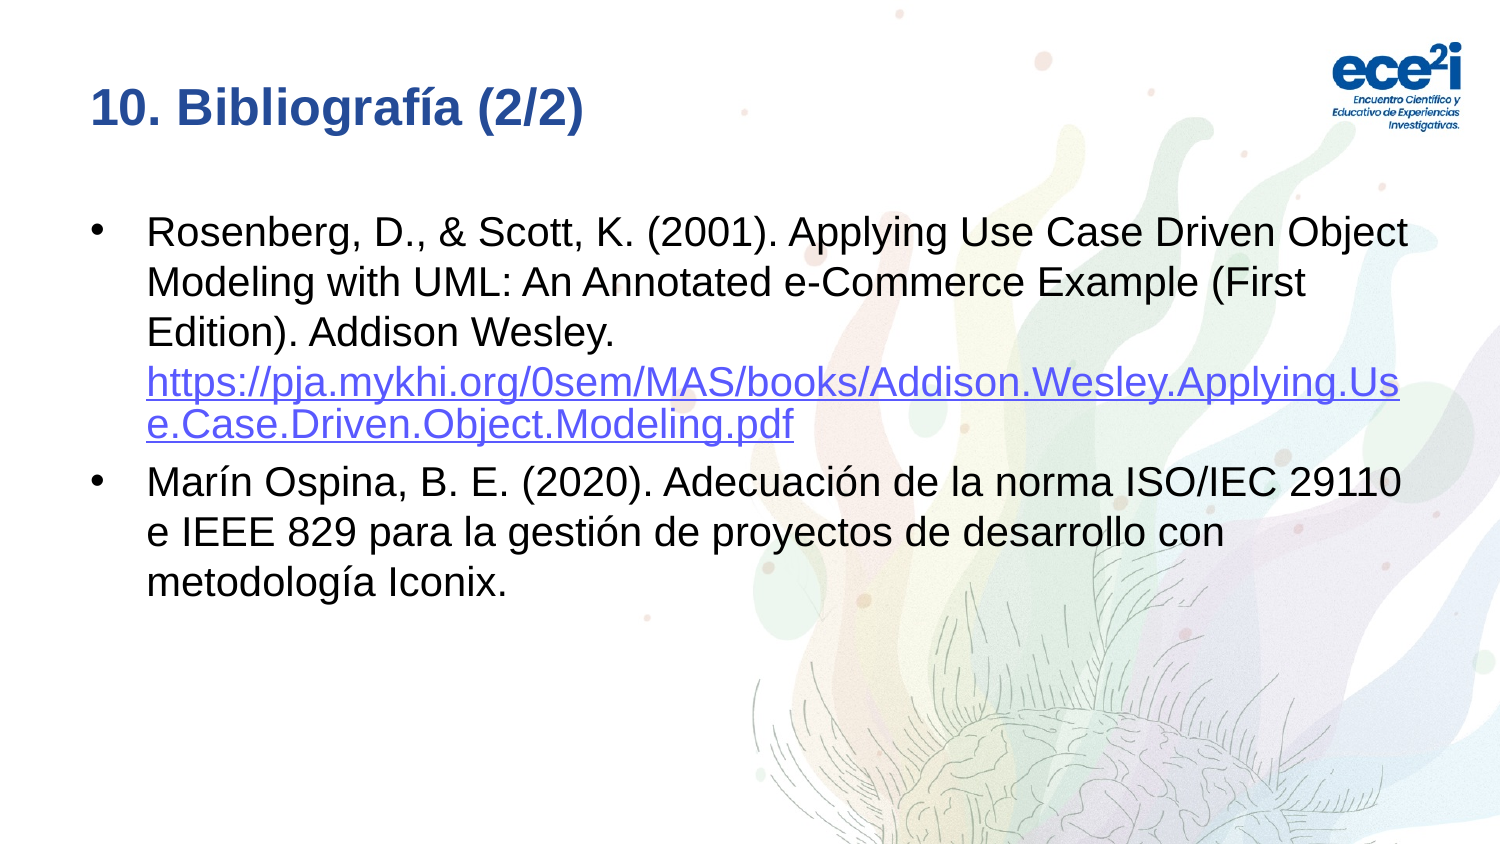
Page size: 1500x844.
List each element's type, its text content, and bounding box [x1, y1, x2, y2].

picture [0, 0, 1500, 844]
title 10. Bibliografía (2/2) [75, 33, 750, 175]
list Rosenberg, D., & Scott, K. (2001). Applying Use Case Driven Object Modeling with UML: An Annotated e-Commerce Example (First Edition). Addison Wesley. https://pja.mykhi.org/0sem/MAS/books/Addison.Wesley.Applying.Use.Case.Driven.Object.Modeling.pdf Marín Ospina, B. E. (2020). Adecuación de la norma ISO/IEC 29110 e IEEE 829 para la gestión de proyectos de desarrollo con metodología Iconix. [75, 196, 1425, 639]
